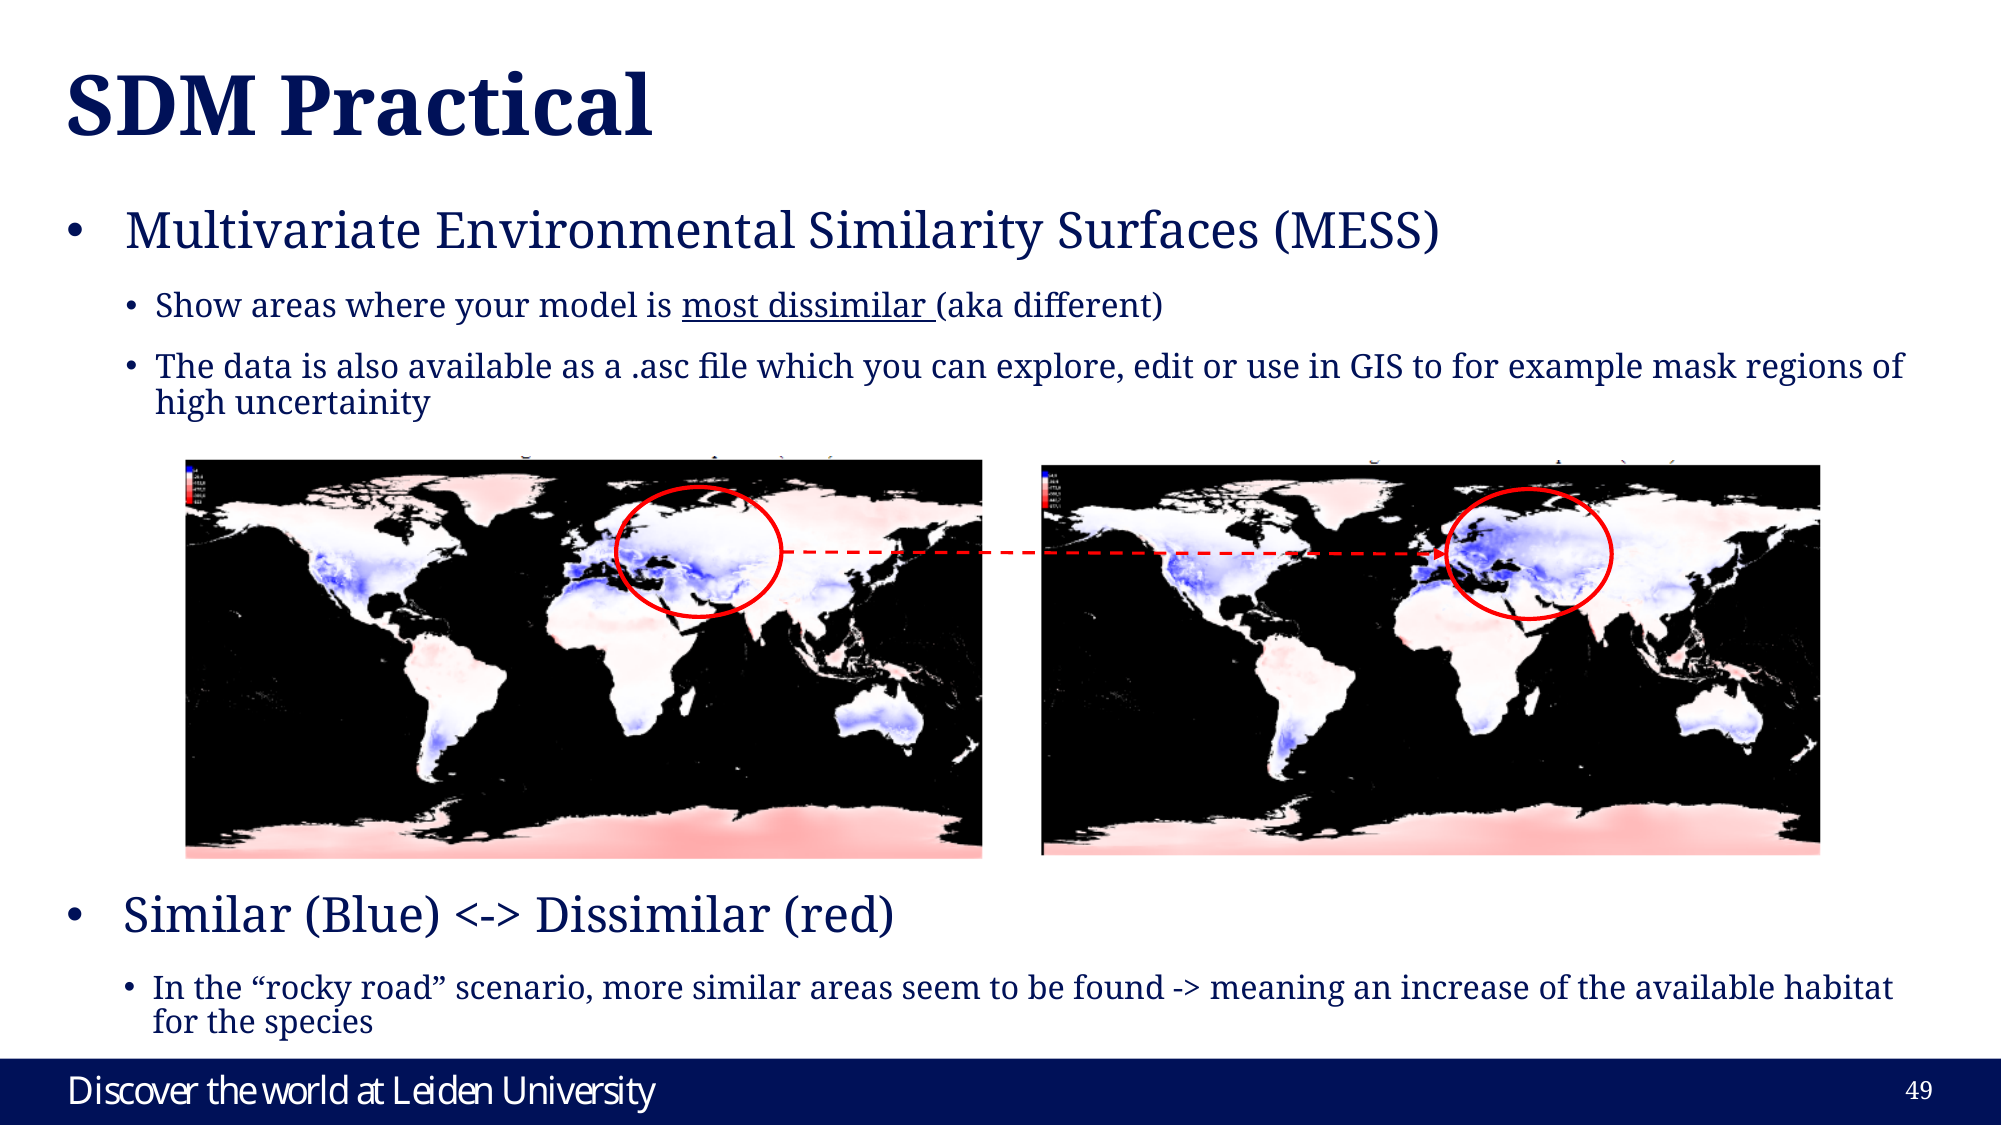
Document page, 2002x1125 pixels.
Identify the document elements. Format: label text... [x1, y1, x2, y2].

title SDM Practical [66, 66, 1935, 138]
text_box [781, 551, 1447, 555]
slide_number 49 [1498, 1061, 1949, 1122]
picture [1035, 460, 1858, 871]
list Multivariate Environmental Similarity Surfaces (MESS) Show areas where your model is most dissimilar (aka different) The data is also available as a .asc file which you can explore, edit or use in GIS to for example mask regions of high uncertainity [66, 205, 1935, 468]
picture [178, 455, 1001, 871]
text_box Similar (Blue) <-> Dissimilar (red) In the “rocky road” scenario, more similar areas seem to be found -> meaning an increase of the available habitat for the species [66, 890, 1935, 1042]
